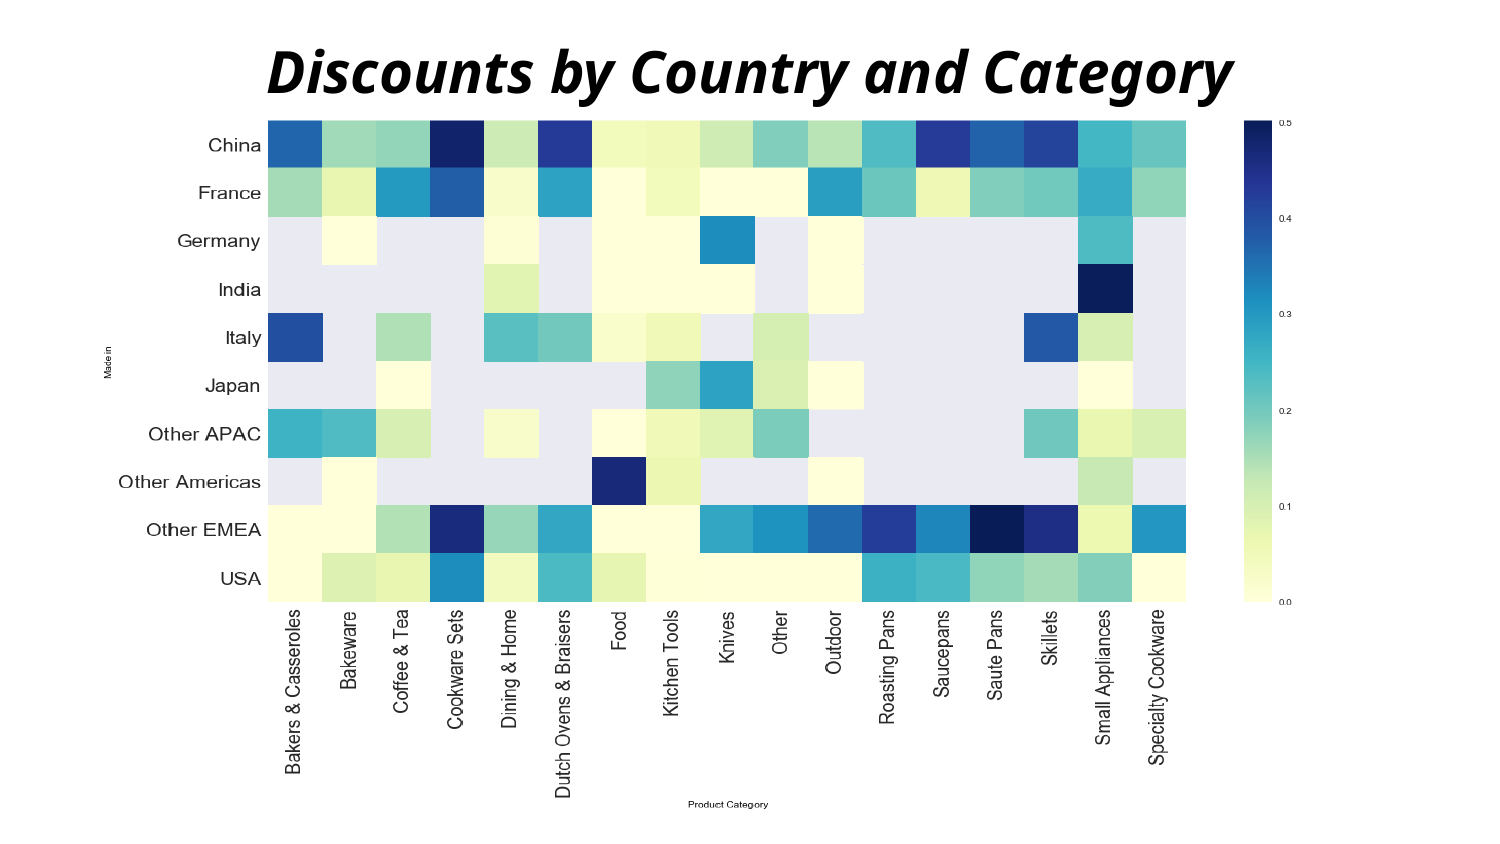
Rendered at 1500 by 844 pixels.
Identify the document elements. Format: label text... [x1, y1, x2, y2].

title Discounts by Country and Category [219, 19, 1281, 111]
picture [98, 113, 1301, 815]
